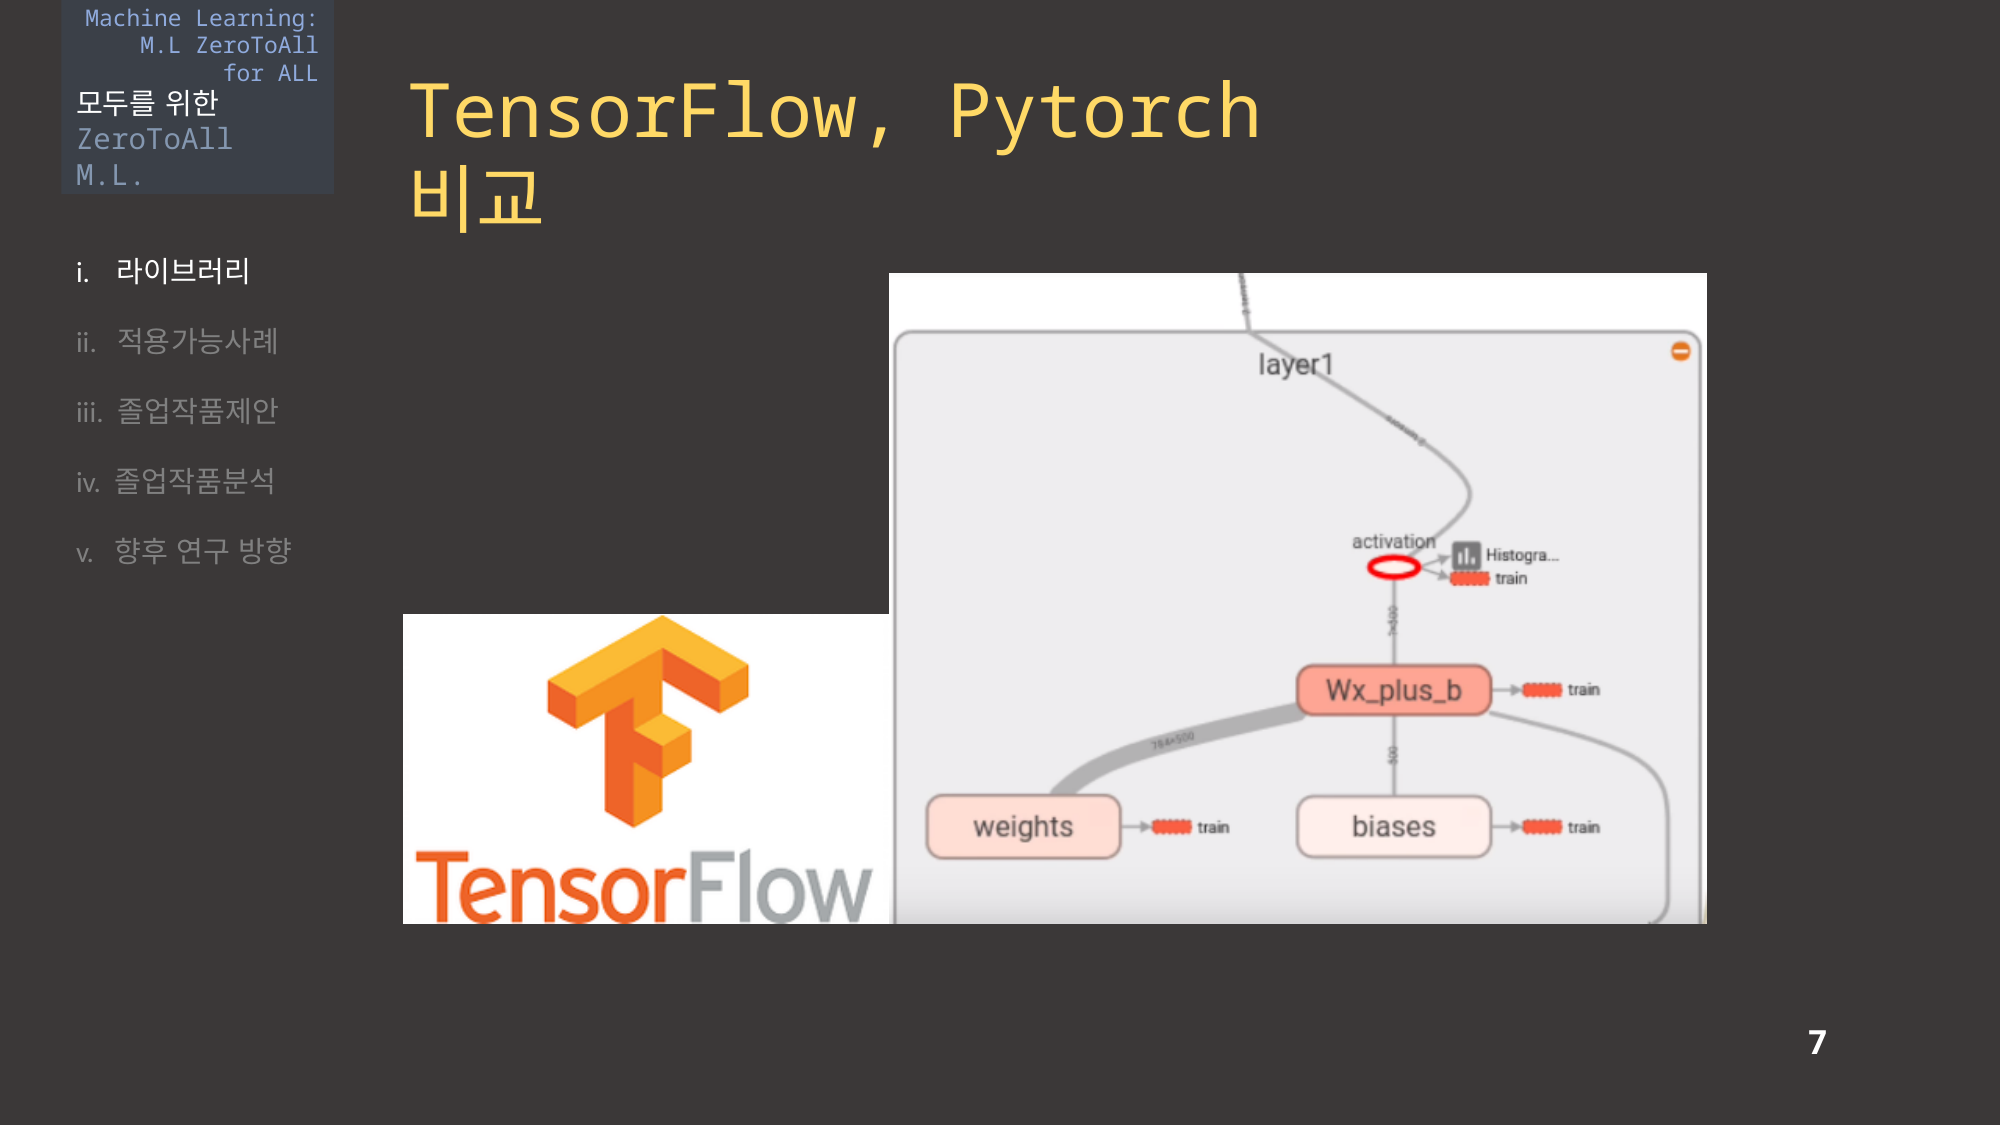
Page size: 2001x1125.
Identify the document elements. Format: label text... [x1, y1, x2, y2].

text_box TensorFlow, Pytorch 비교 [392, 110, 1413, 195]
picture [403, 273, 1707, 924]
slide_number 7 [1412, 1013, 1863, 1074]
text_box i. 라이브러리 ii. 적용가능사례 iii. 졸업작품제안 iv. 졸업작품분석 v. 향후 연구 방향 [60, 222, 335, 599]
text_box Machine Learning: M.L ZeroToAll for ALL 모두를 위한 ZeroToAll M.L. [60, 0, 335, 195]
